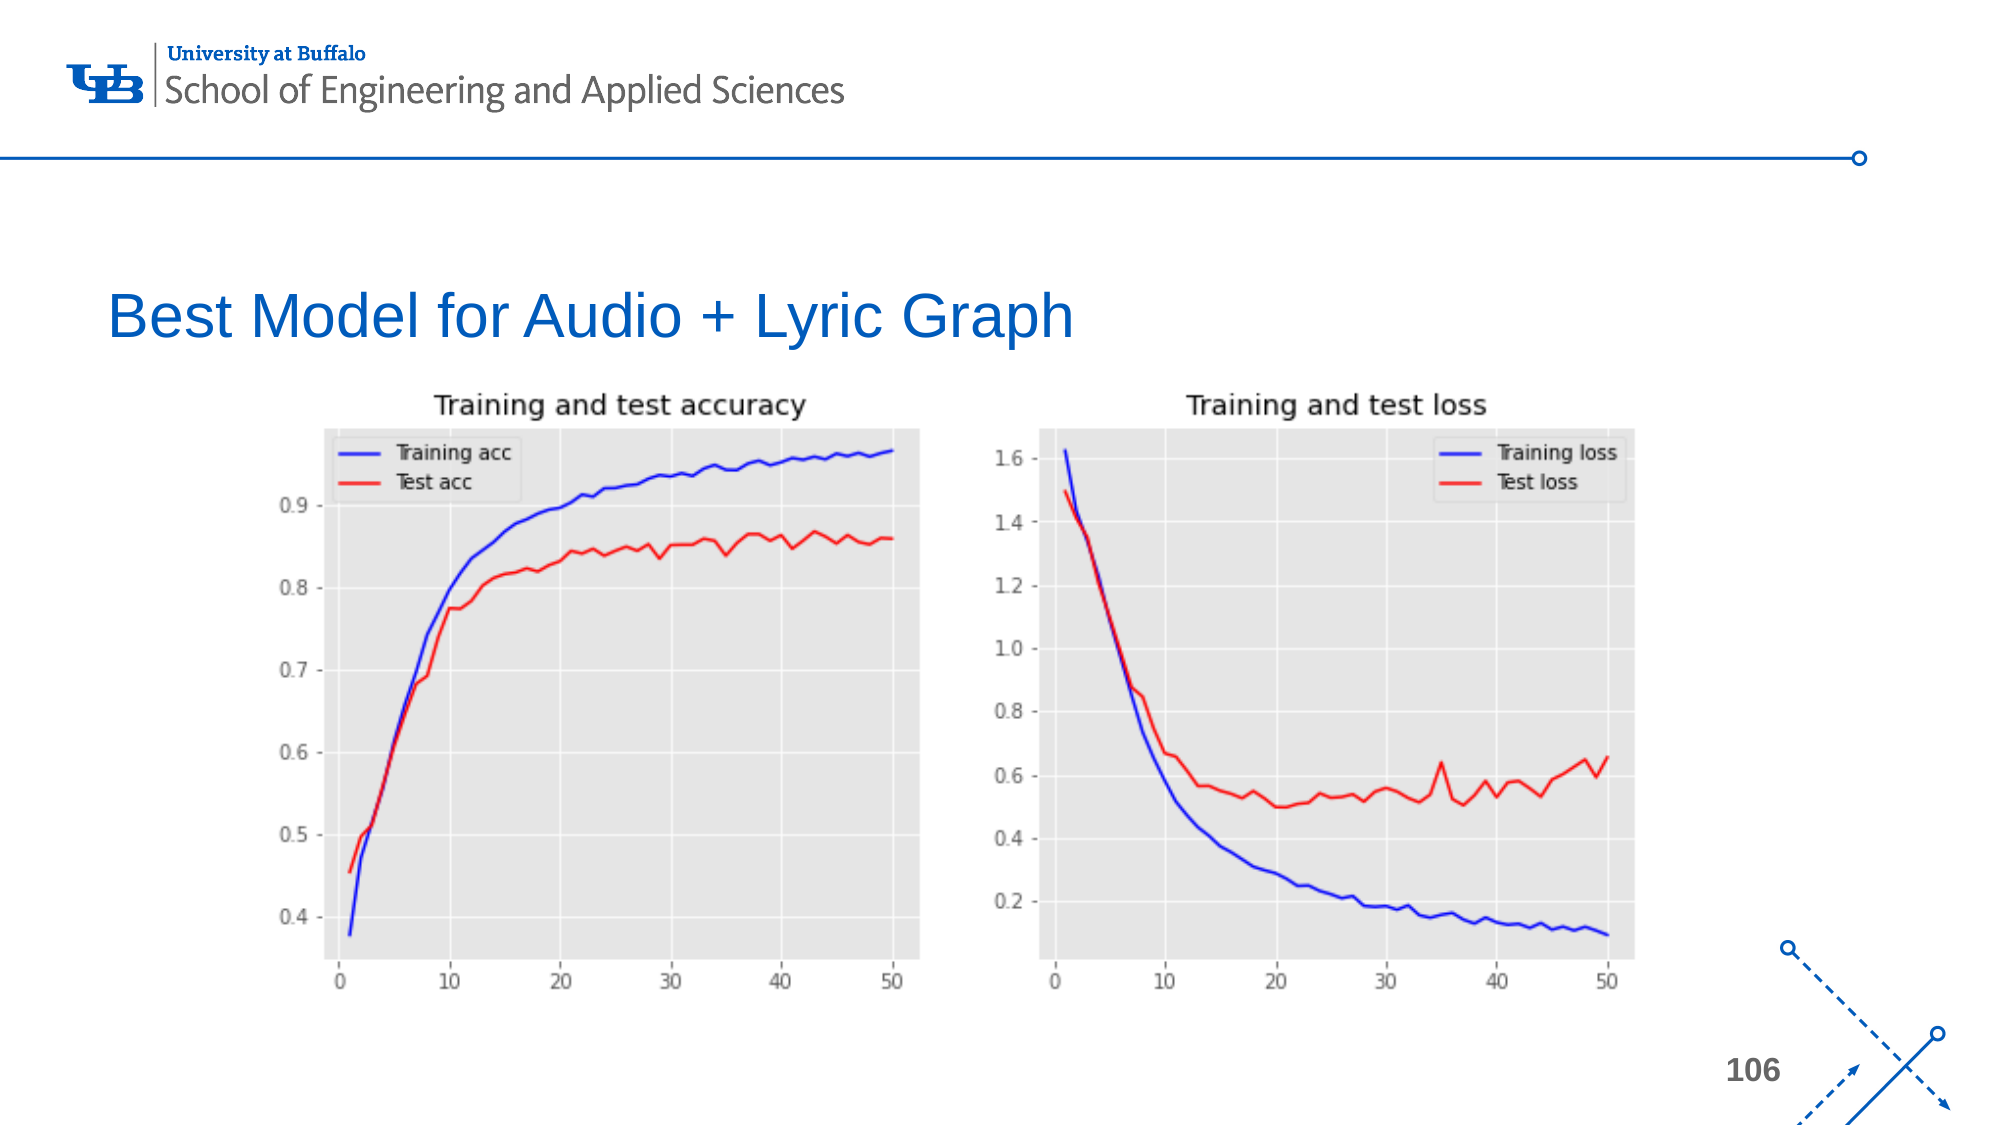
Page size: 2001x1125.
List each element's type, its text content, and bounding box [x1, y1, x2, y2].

picture [0, 0, 2000, 1125]
title Best Model for Audio + Lyric Graph [93, 216, 1818, 359]
